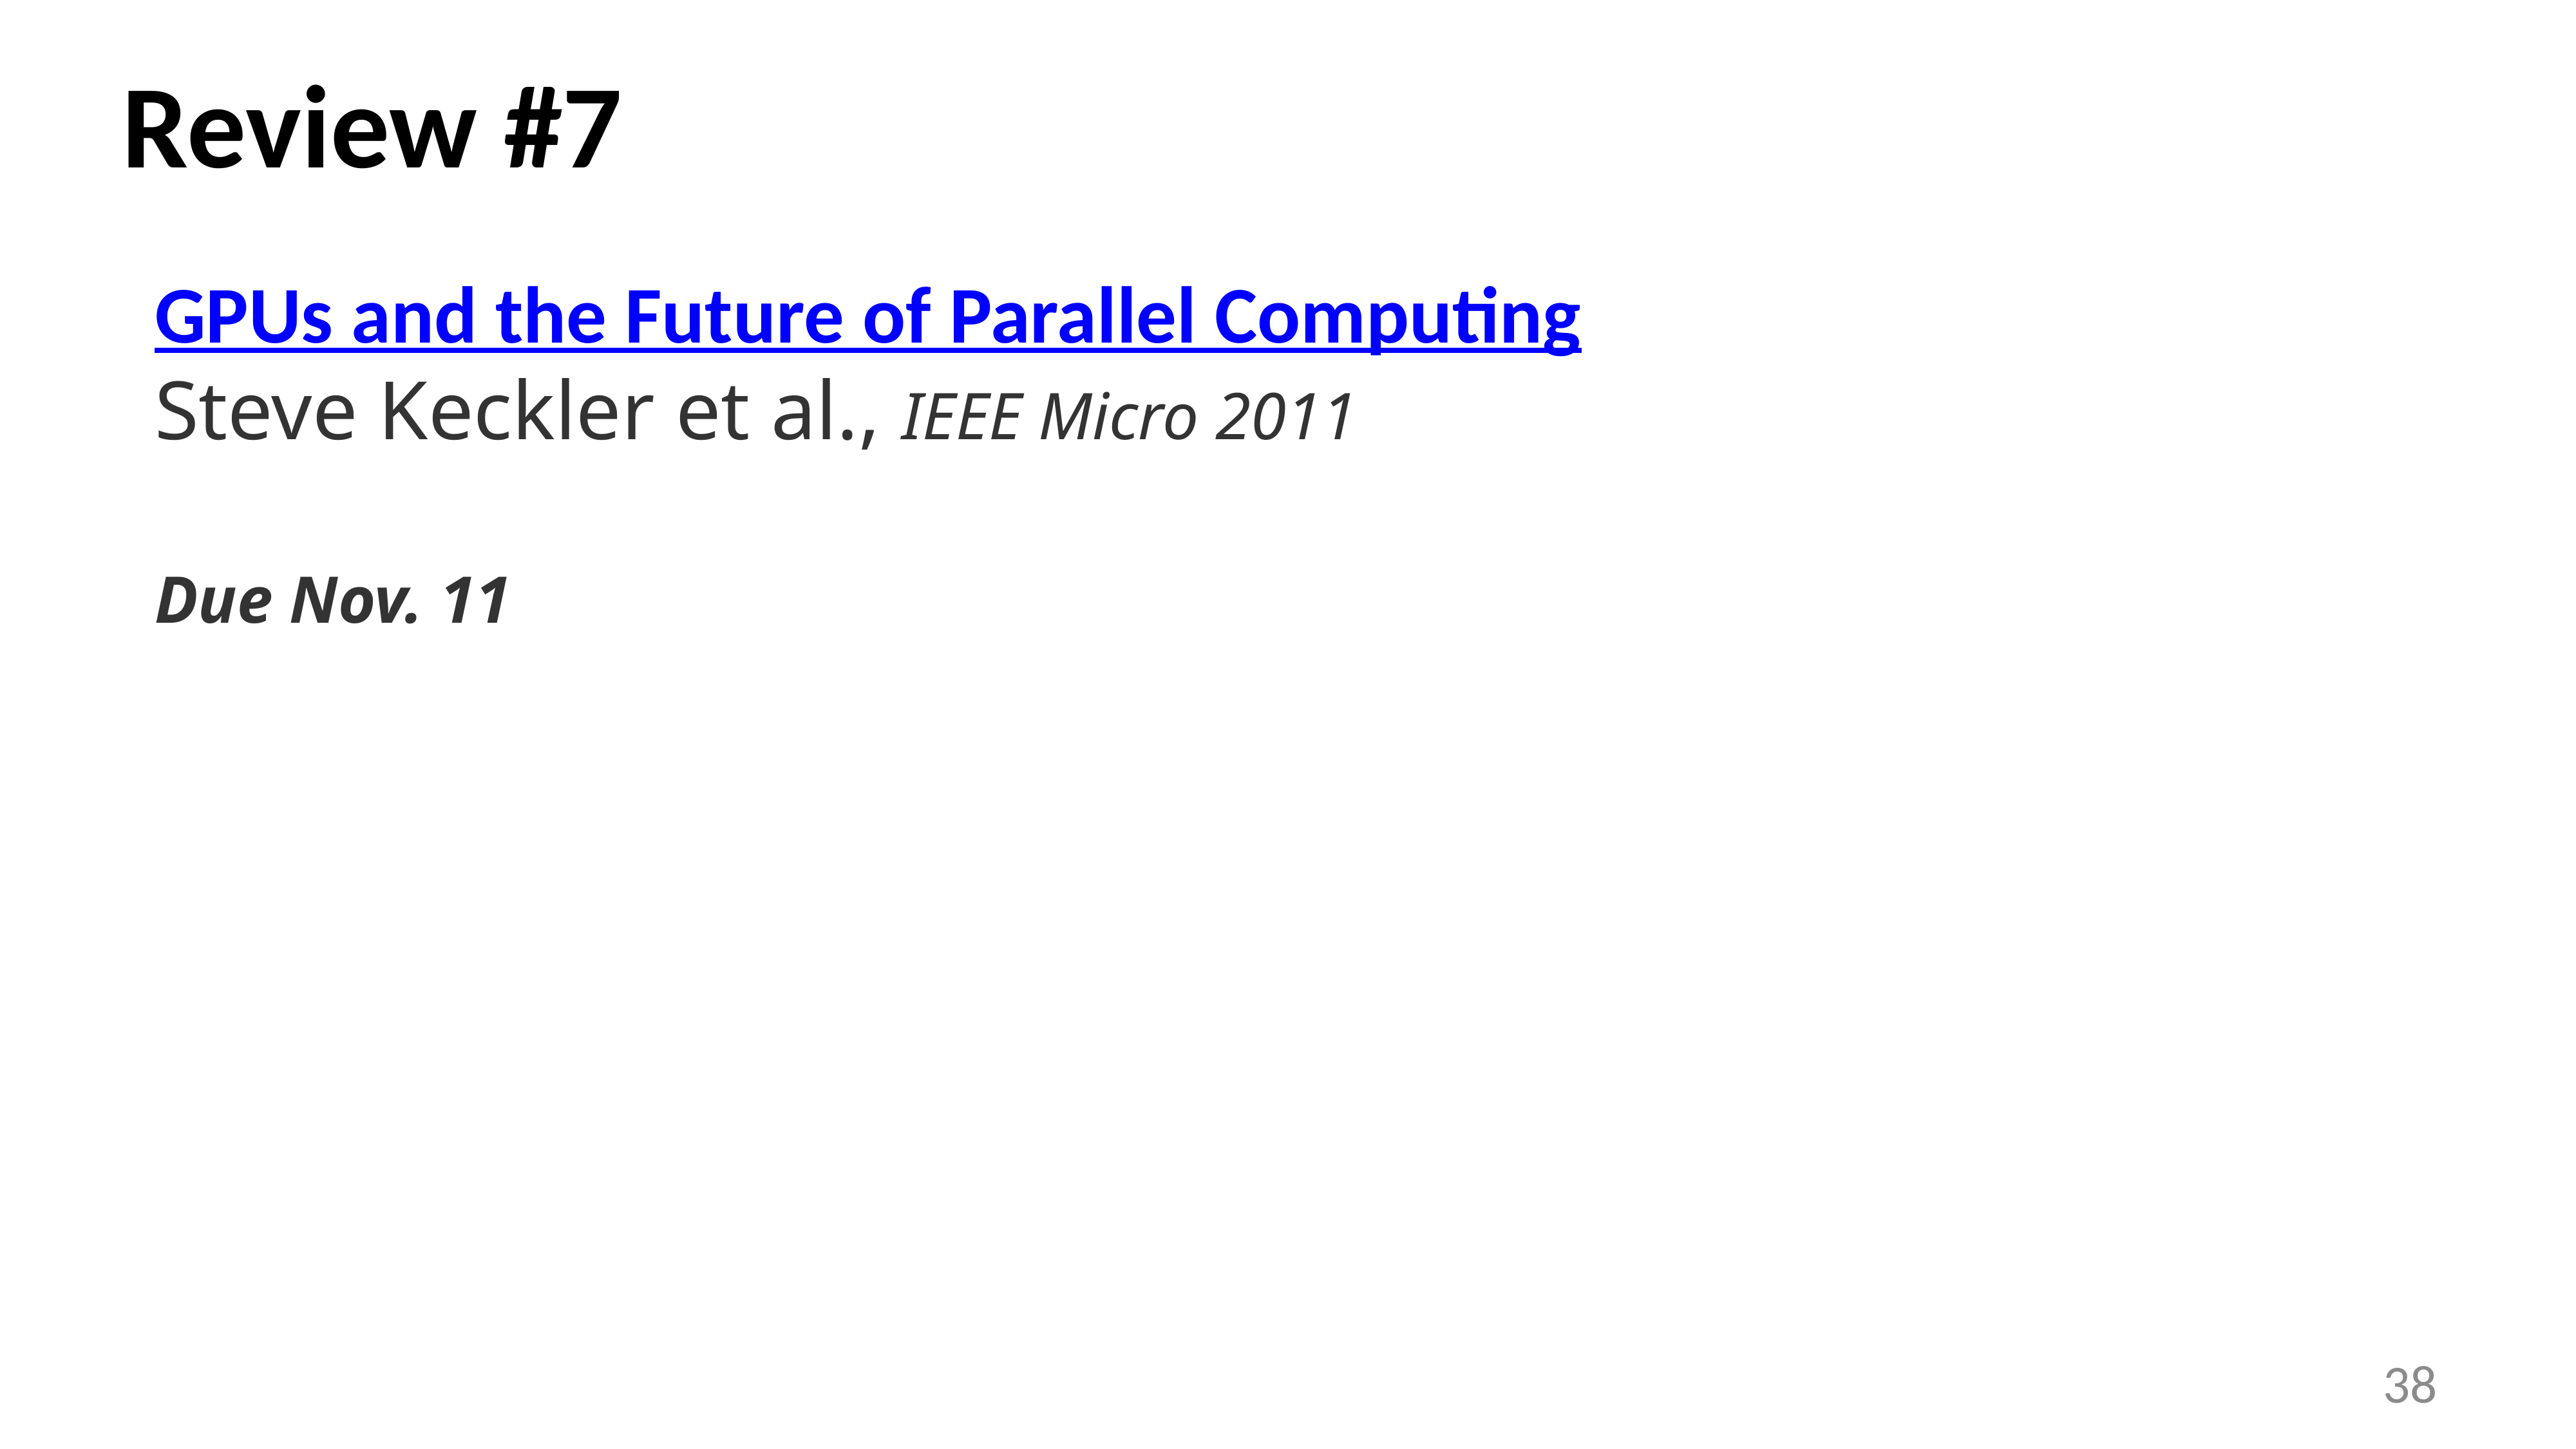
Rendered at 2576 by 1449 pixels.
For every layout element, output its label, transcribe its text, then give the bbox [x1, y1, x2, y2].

title Review #7 [112, 0, 2157, 242]
list GPUs and the Future of Parallel Computing Steve Keckler et al., IEEE Micro 2011 Due Nov. 11 [145, 257, 2463, 1214]
slide_number 38 [1846, 1343, 2447, 1421]
